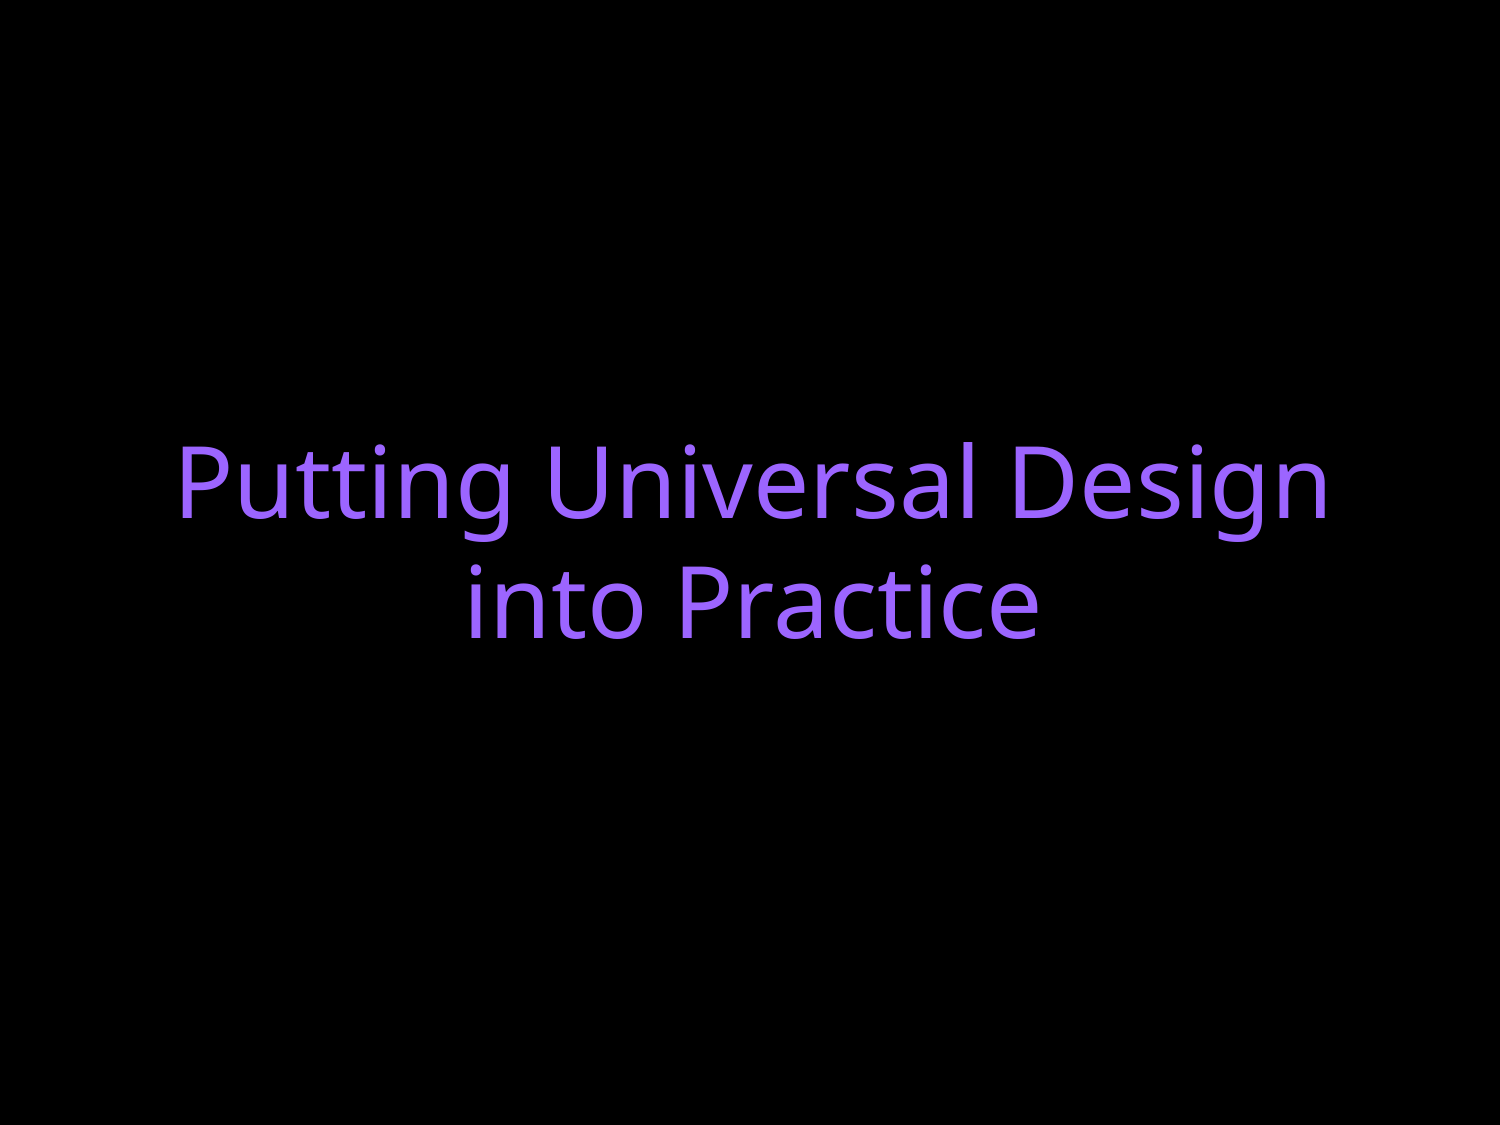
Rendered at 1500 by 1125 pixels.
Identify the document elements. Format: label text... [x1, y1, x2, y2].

title Putting Universal Design into Practice [75, 412, 1425, 666]
